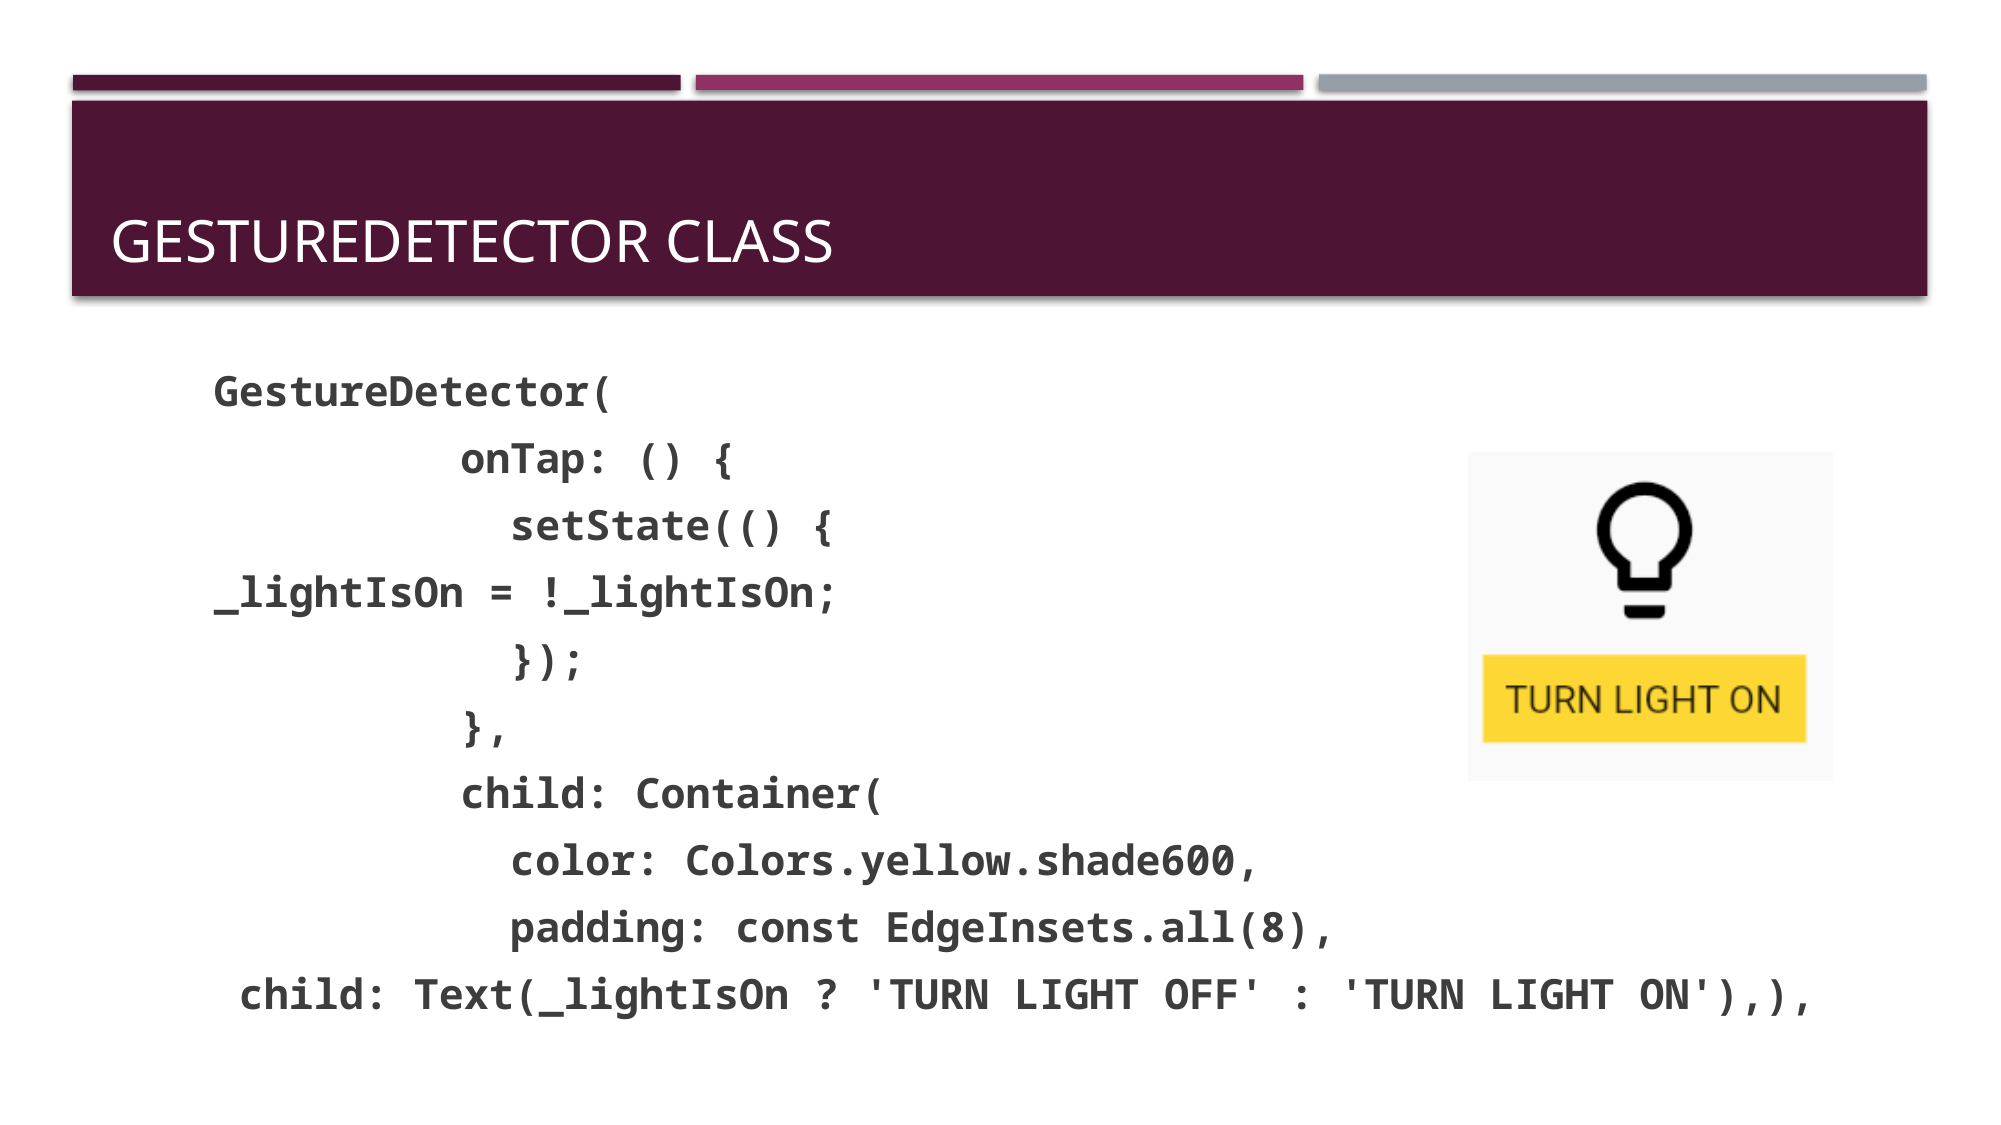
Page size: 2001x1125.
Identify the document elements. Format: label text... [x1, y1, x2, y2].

list GestureDetector( onTap: () { setState(() { _lightIsOn = !_lightIsOn; }); }, child: Container( color: Colors.yellow.shade600, padding: const EdgeInsets.all(8), child: Text(_lightIsOn ? 'TURN LIGHT OFF' : 'TURN LIGHT ON'),), [95, 357, 1905, 1026]
picture [1467, 451, 1834, 781]
title GestureDetector class [95, 115, 1905, 282]
